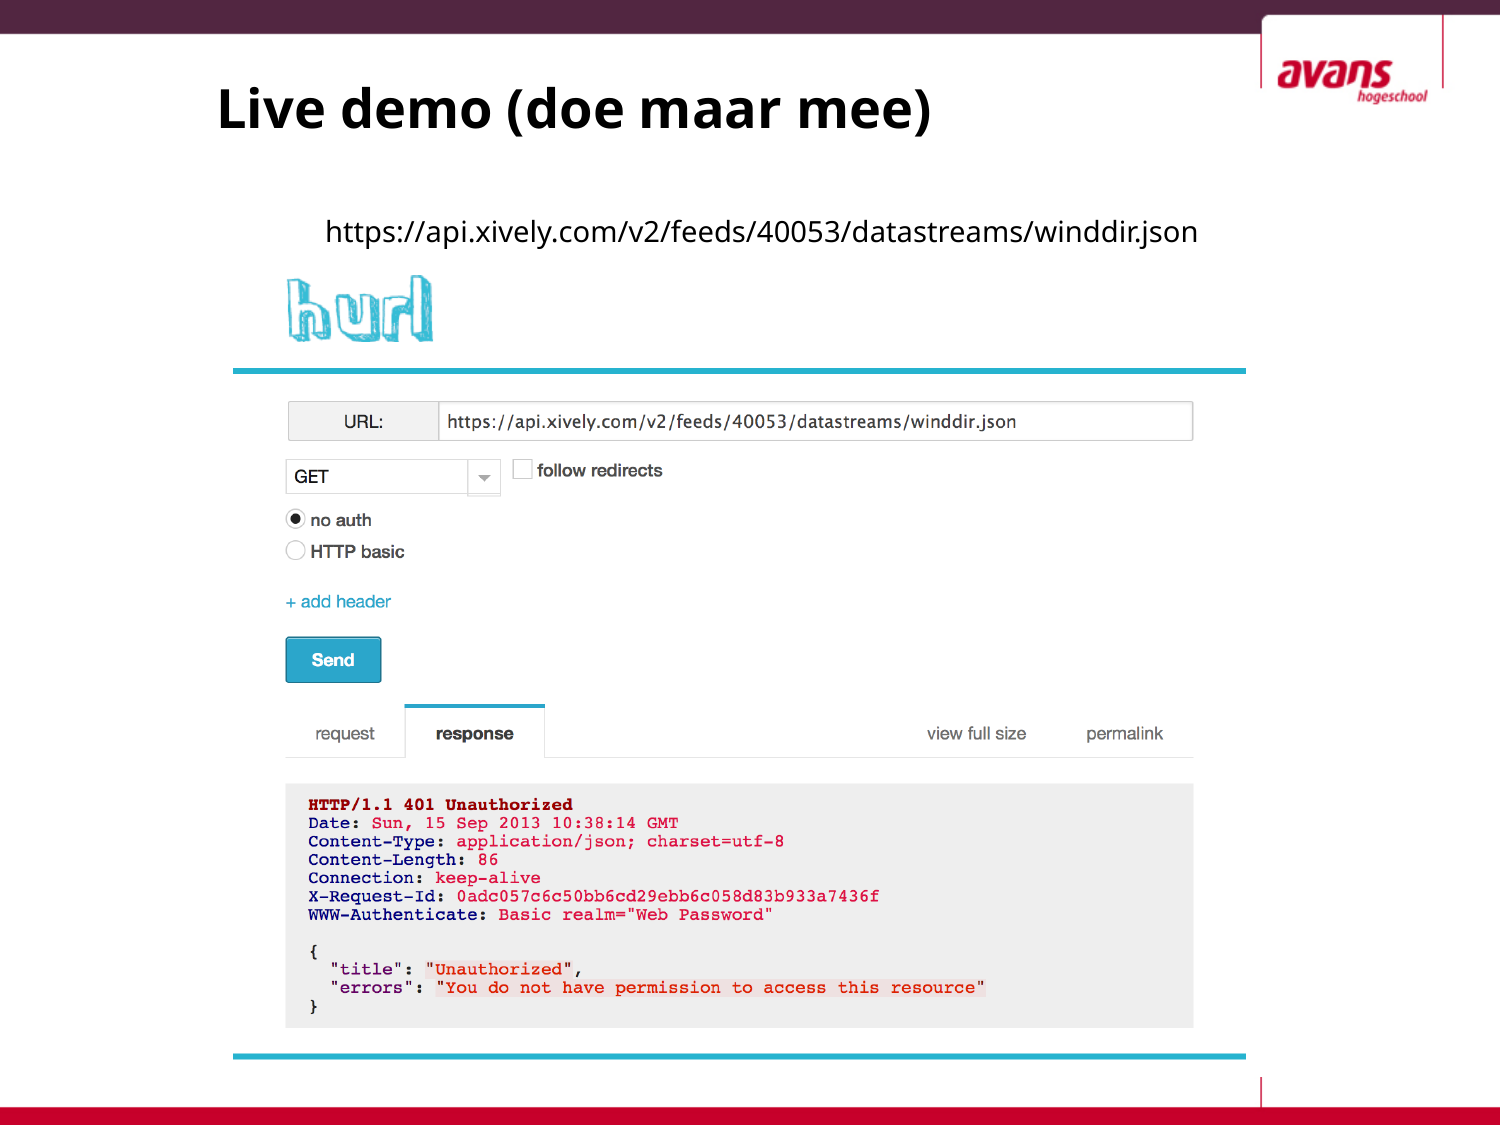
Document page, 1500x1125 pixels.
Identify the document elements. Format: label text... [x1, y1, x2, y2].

text_box https://api.xively.com/v2/feeds/40053/datastreams/winddir.json [310, 202, 1215, 256]
title Live demo (doe maar mee) [201, 66, 1314, 212]
picture [0, 0, 1500, 1125]
